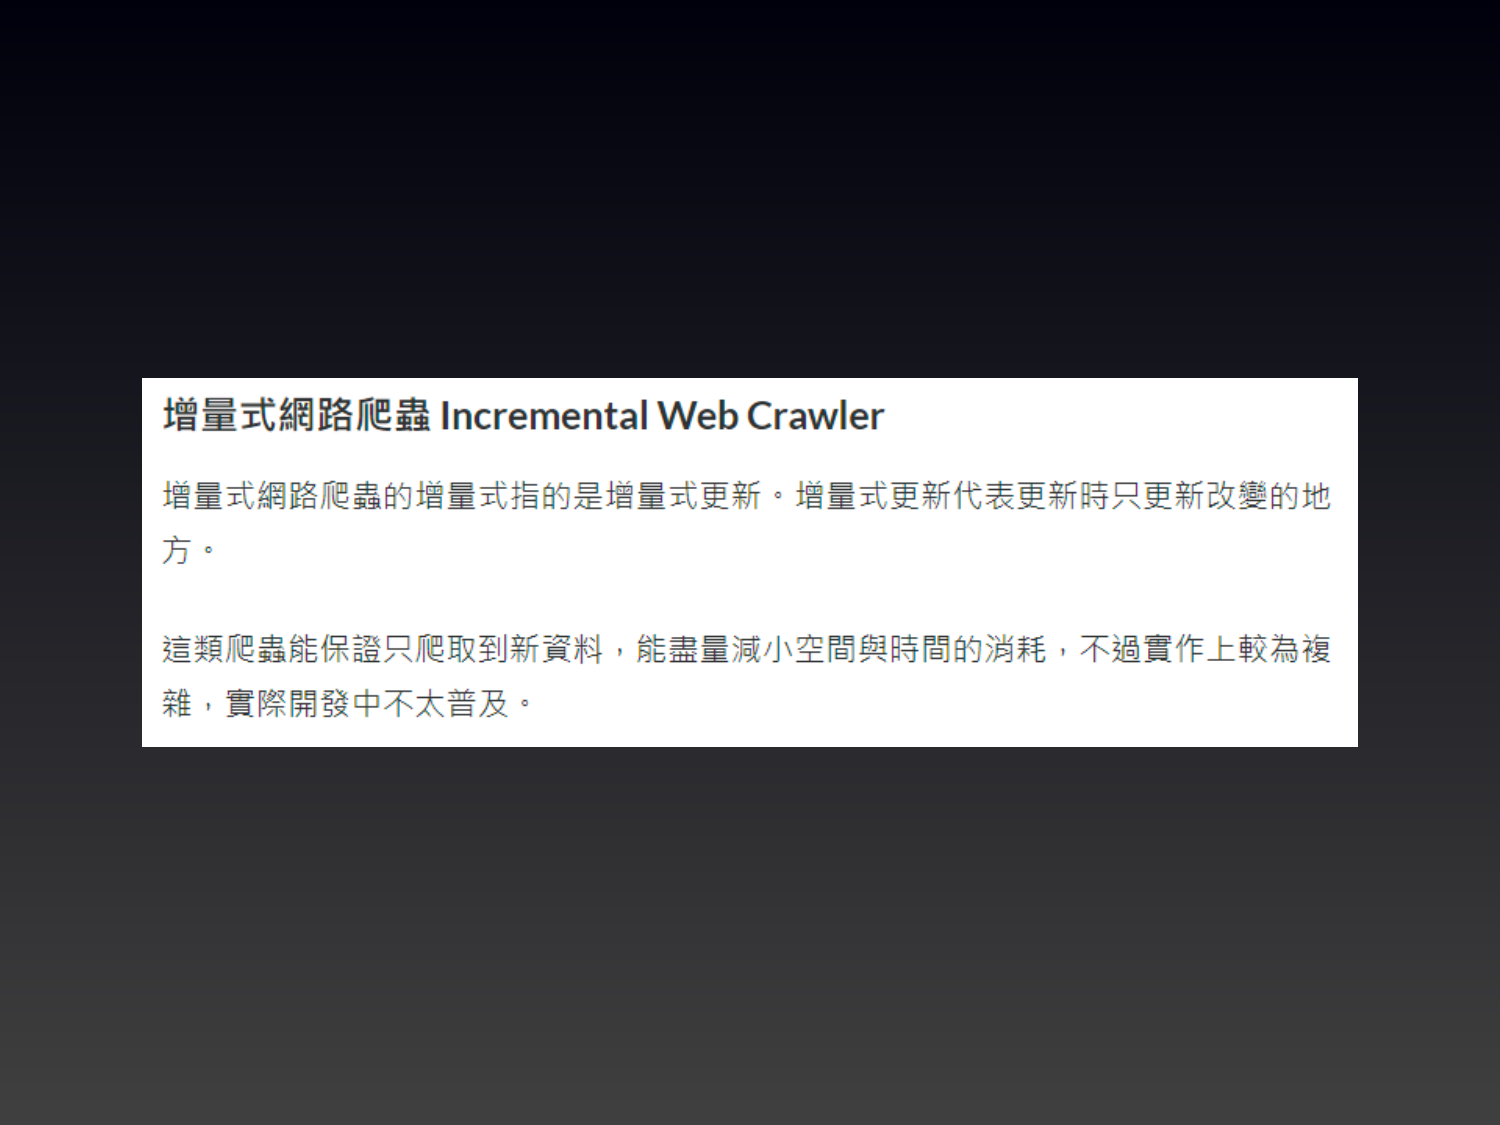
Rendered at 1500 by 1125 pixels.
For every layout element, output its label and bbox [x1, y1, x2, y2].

picture [141, 377, 1359, 748]
